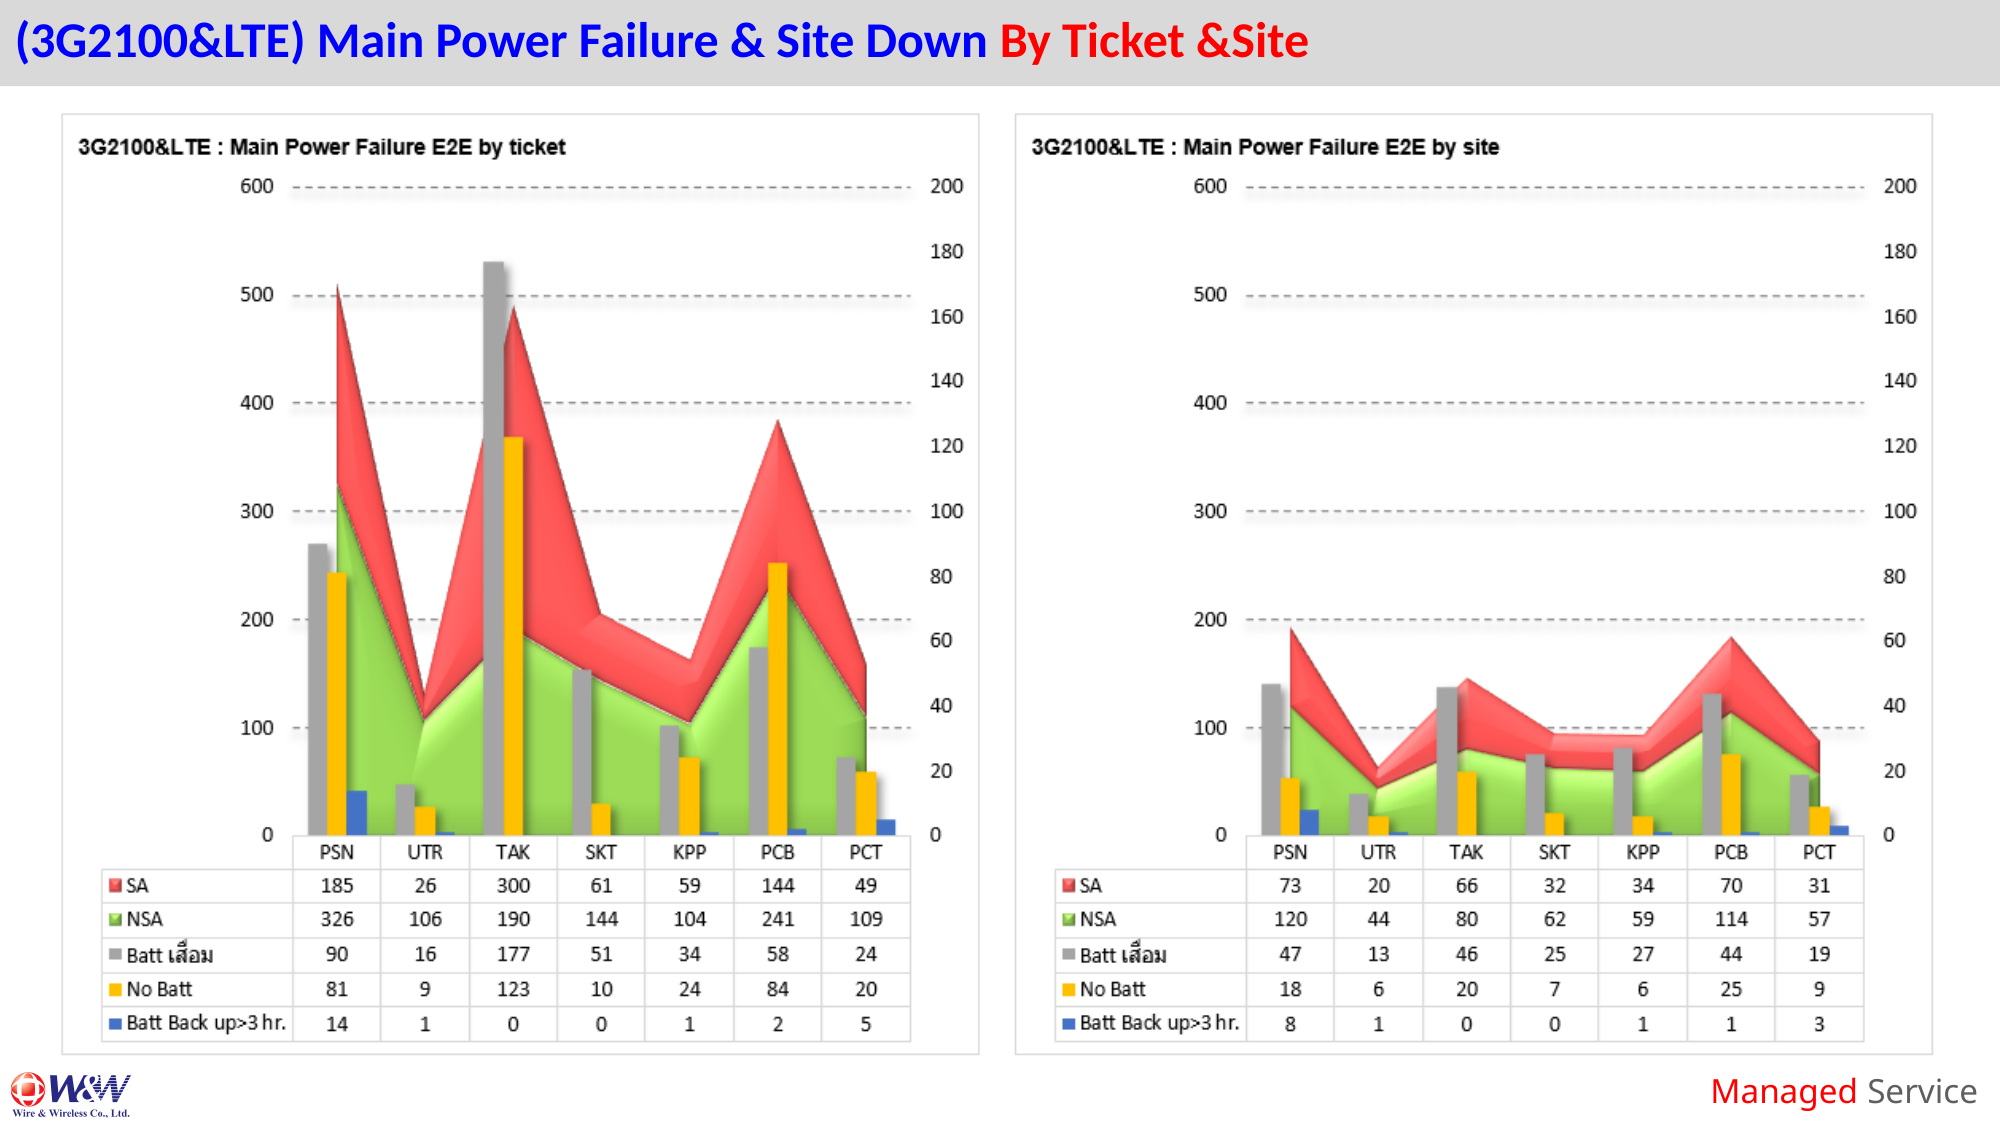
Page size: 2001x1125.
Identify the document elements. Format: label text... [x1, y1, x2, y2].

text_box Managed Service [1695, 1063, 2000, 1118]
picture [11, 1072, 131, 1118]
picture [60, 112, 1935, 1057]
text_box [0, 0, 2000, 87]
text_box (3G2100&LTE) Main Power Failure & Site Down By Ticket &Site [14, 21, 1345, 81]
